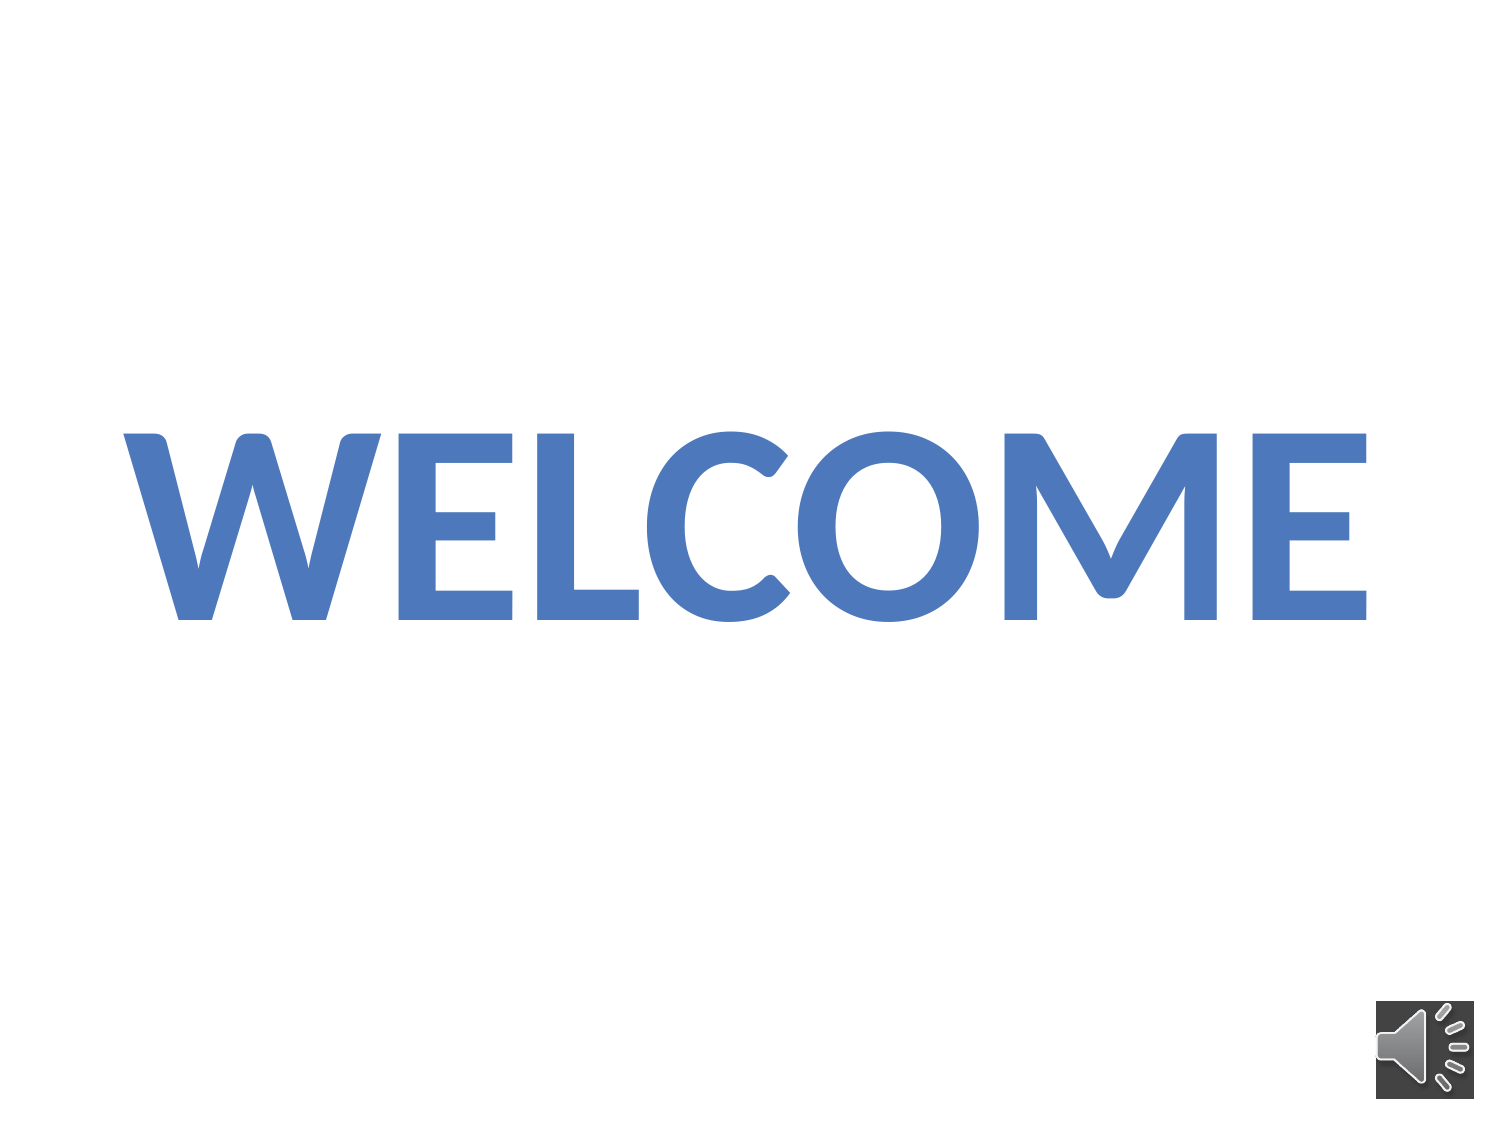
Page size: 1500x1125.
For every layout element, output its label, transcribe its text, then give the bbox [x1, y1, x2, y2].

picture [1374, 999, 1476, 1101]
text_box WELCOME [37, 324, 1463, 685]
